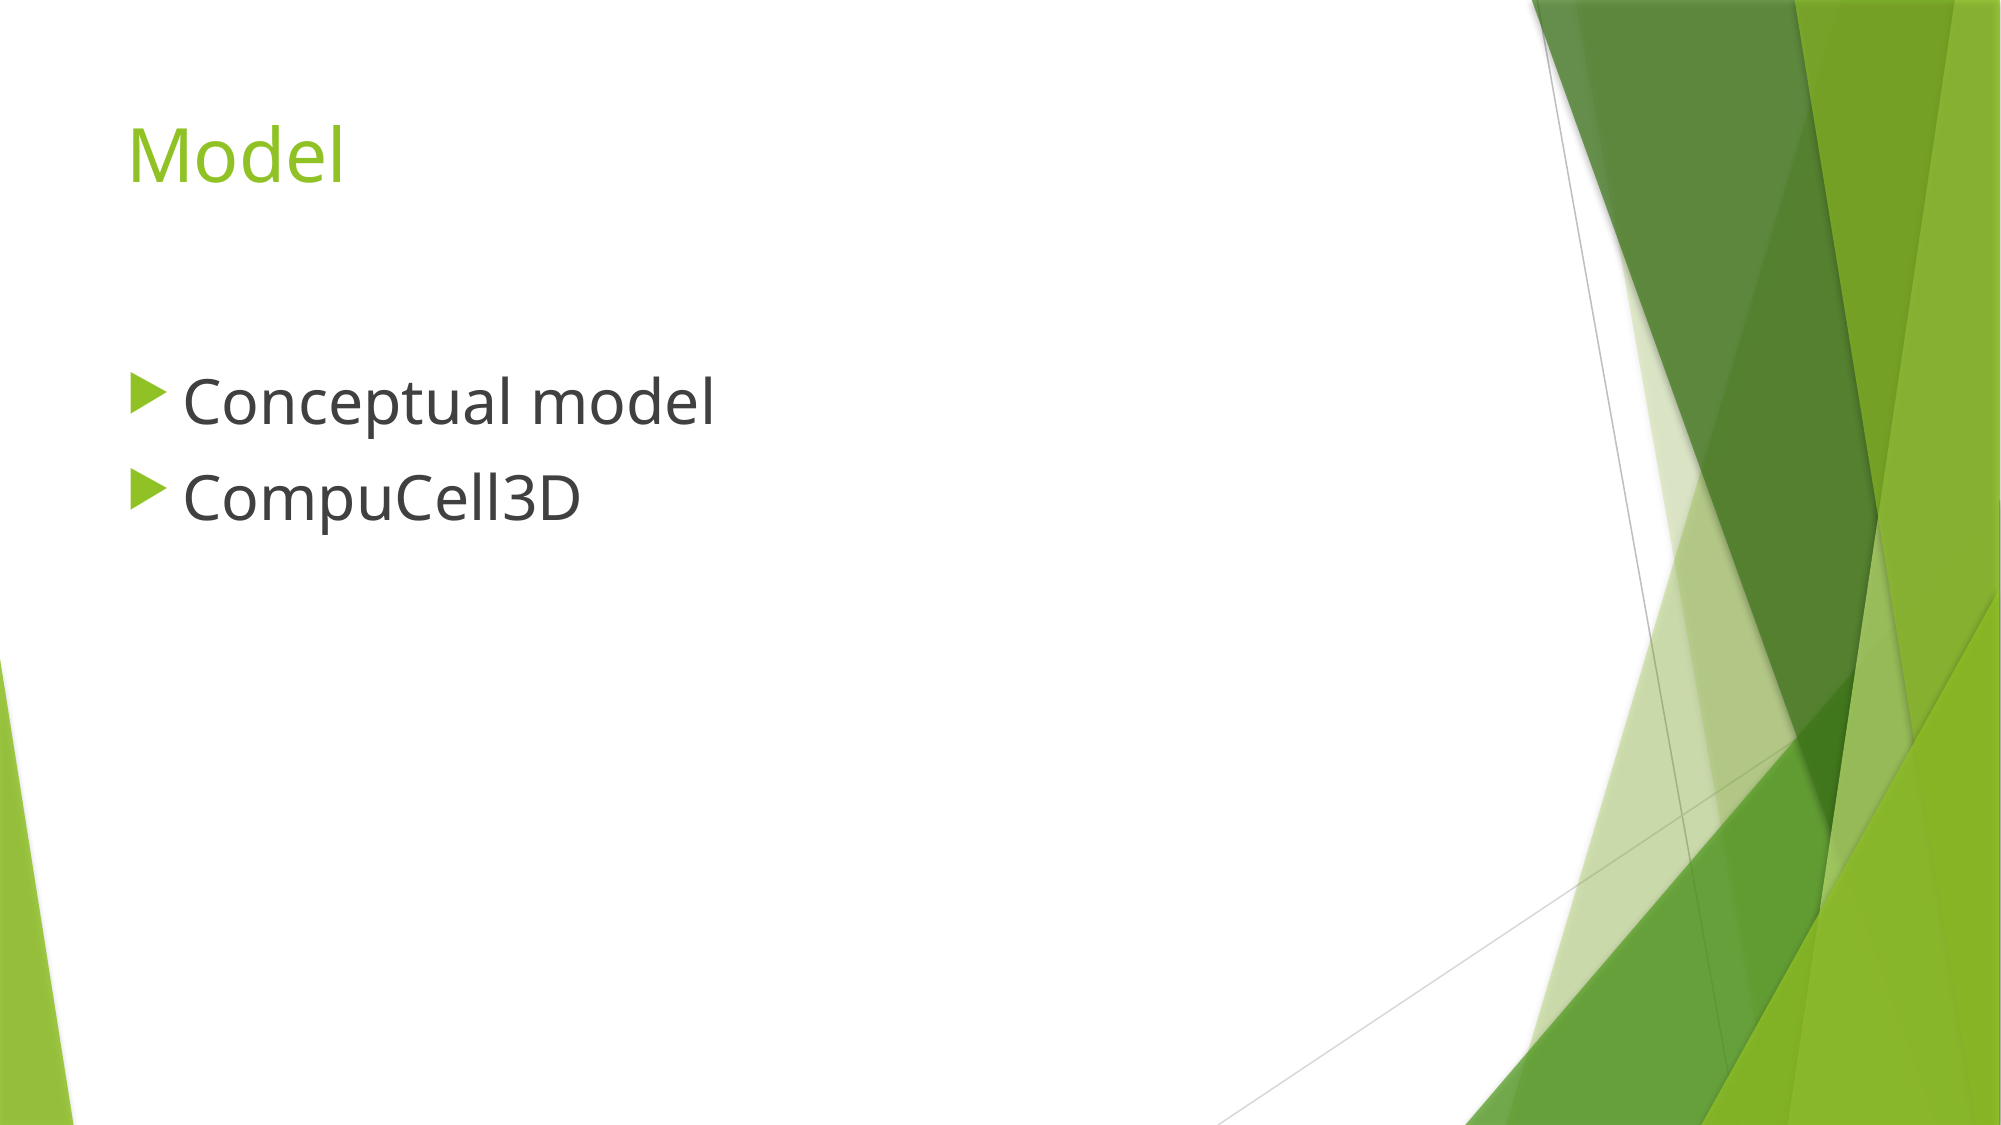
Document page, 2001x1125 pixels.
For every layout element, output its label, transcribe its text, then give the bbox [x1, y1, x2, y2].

title Model [111, 99, 1522, 317]
list Conceptual model CompuCell3D [111, 354, 1522, 992]
